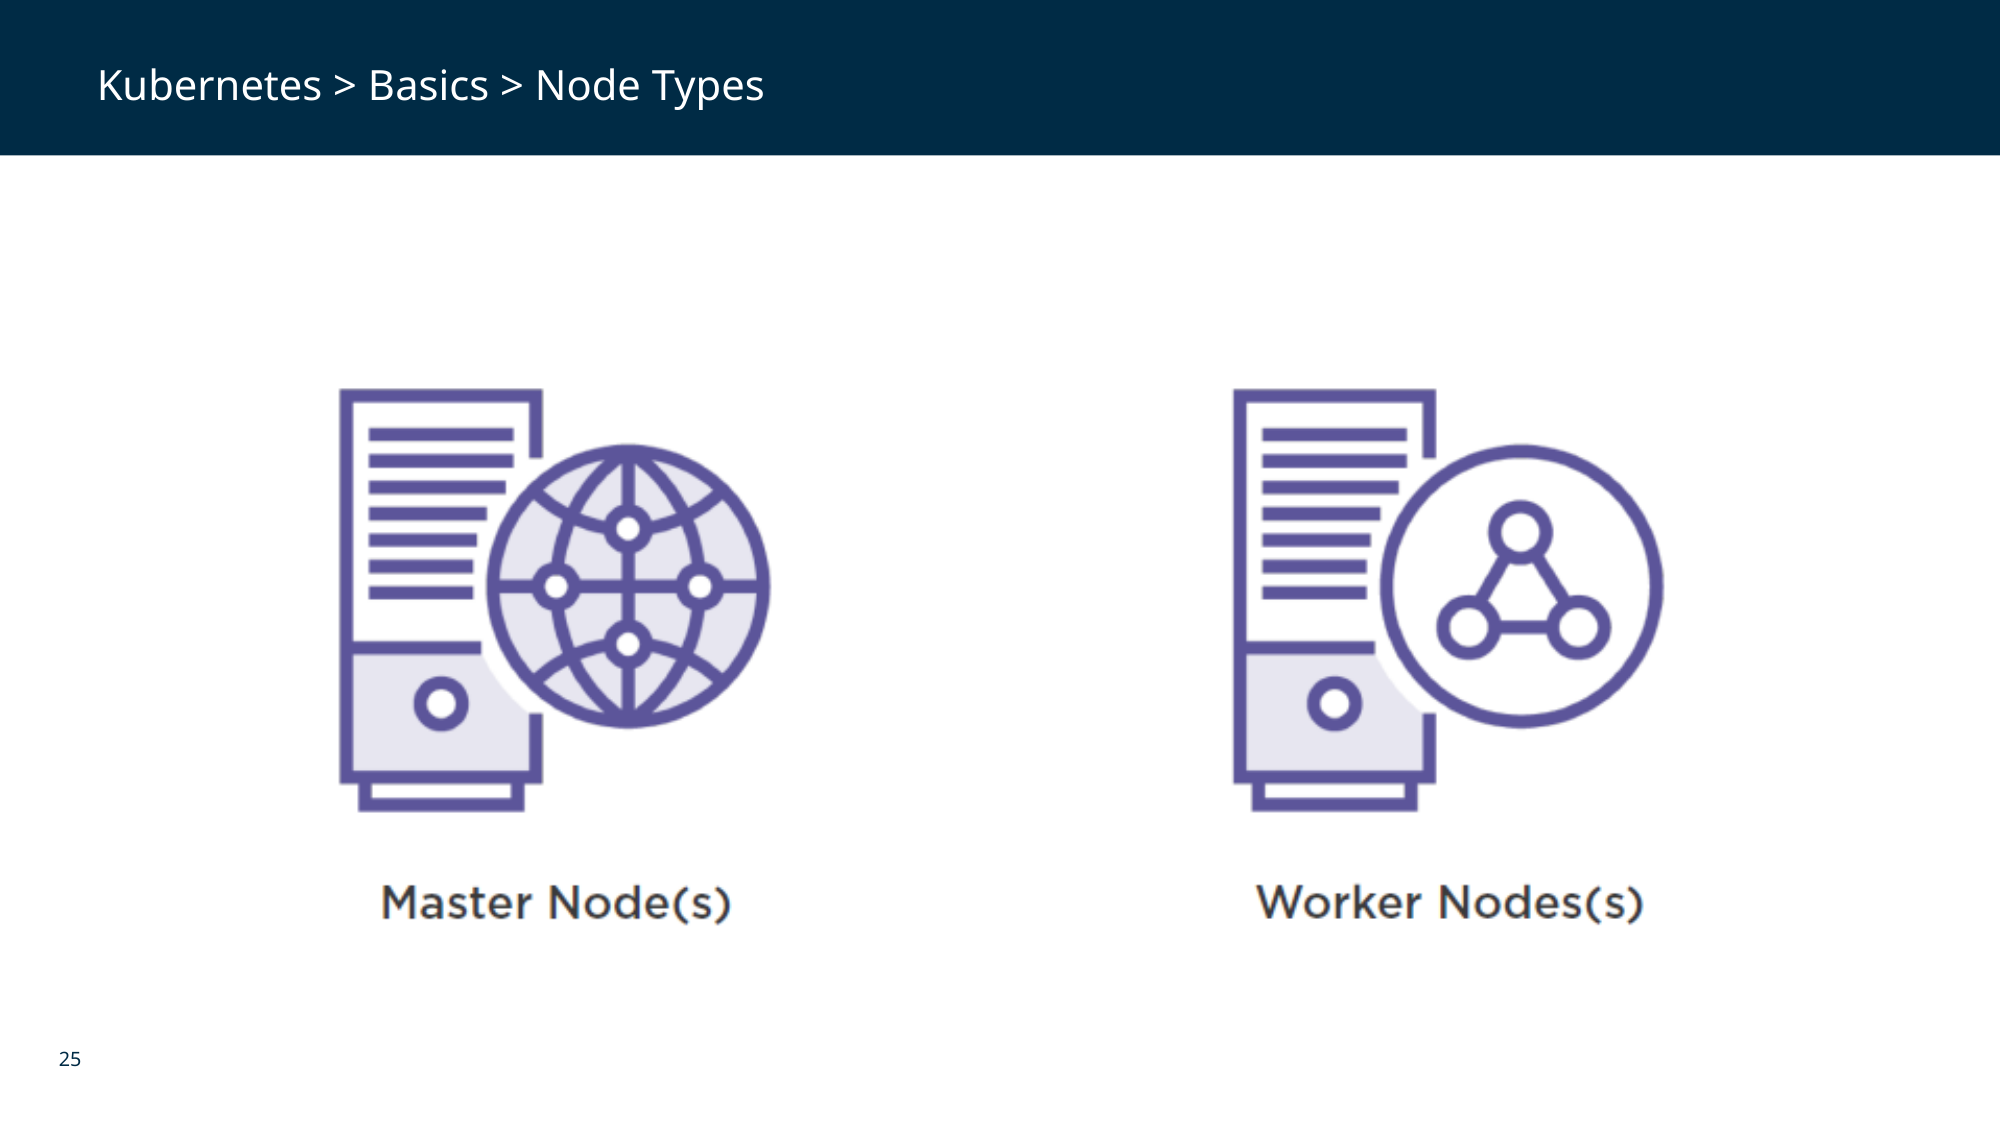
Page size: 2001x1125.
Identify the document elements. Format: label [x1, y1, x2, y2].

picture [327, 362, 780, 936]
text_box [0, 0, 2000, 156]
picture [1226, 381, 1673, 944]
